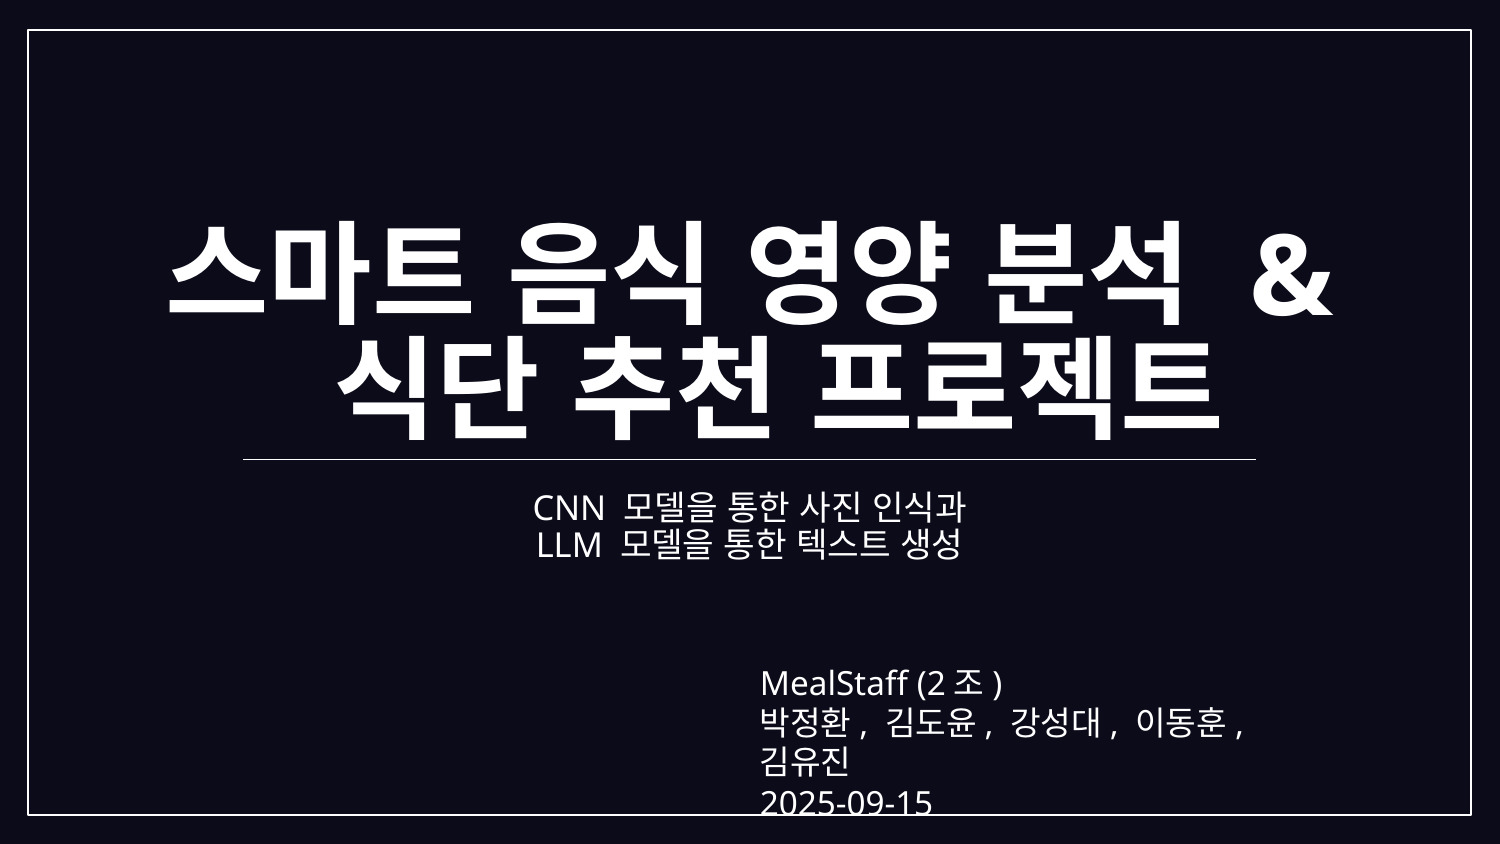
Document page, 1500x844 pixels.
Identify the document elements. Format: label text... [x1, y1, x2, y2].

text_box MealStaff (2조) 박정환, 김도윤, 강성대, 이동훈, 김유진 2025-09-15 [744, 646, 1363, 837]
text_box [878, 770, 919, 820]
title 스마트 음식 영양 분석 & 식단 추천 프로젝트 [136, 108, 1363, 469]
subtitle CNN 모델을 통한 사진 인식과 LLM 모델을 통한 텍스트 생성 [210, 476, 1289, 647]
